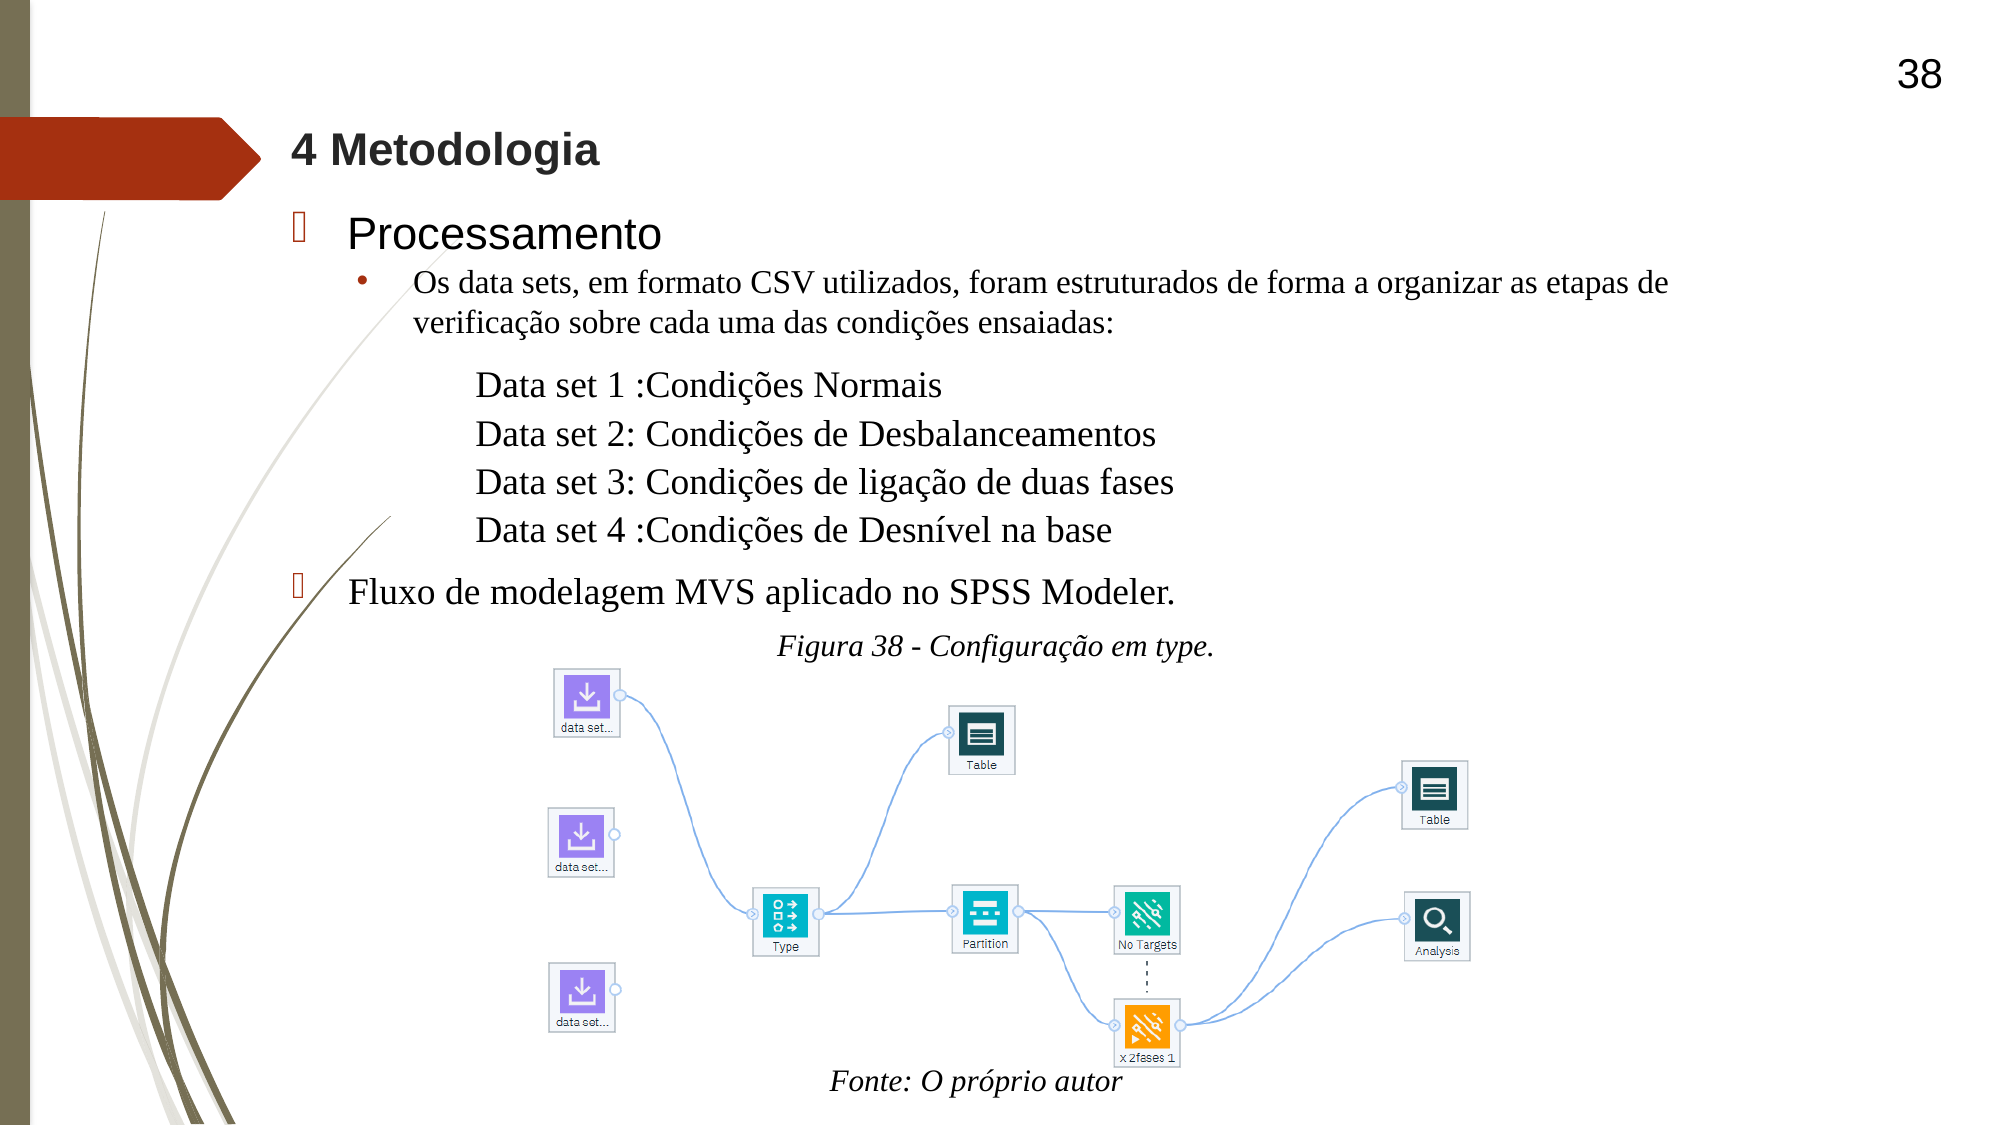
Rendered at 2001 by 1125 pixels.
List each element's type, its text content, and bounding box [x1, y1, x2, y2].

text_box Figura 38 - Configuração em type. [762, 617, 1231, 649]
slide_number 38 [1830, 42, 1959, 103]
text_box Data set 1 :Condições Normais Data set 2: Condições de Desbalanceamentos Data set 3: Condições de ligação de duas fases Data set 4 :Condições de Desnível na base [310, 349, 1330, 558]
list Os data sets, em formato CSV utilizados, foram estruturados de forma a organizar as etapas de verificação sobre cada uma das condições ensaiadas: [341, 252, 1805, 334]
picture [531, 649, 1485, 1072]
text_box Processamento [276, 169, 1961, 267]
title 4 Metodologia [276, 112, 1739, 169]
text_box Fonte: O próprio autor [814, 1079, 1139, 1105]
text_box Fluxo de modelagem MVS aplicado no SPSS Modeler. [276, 559, 1740, 620]
